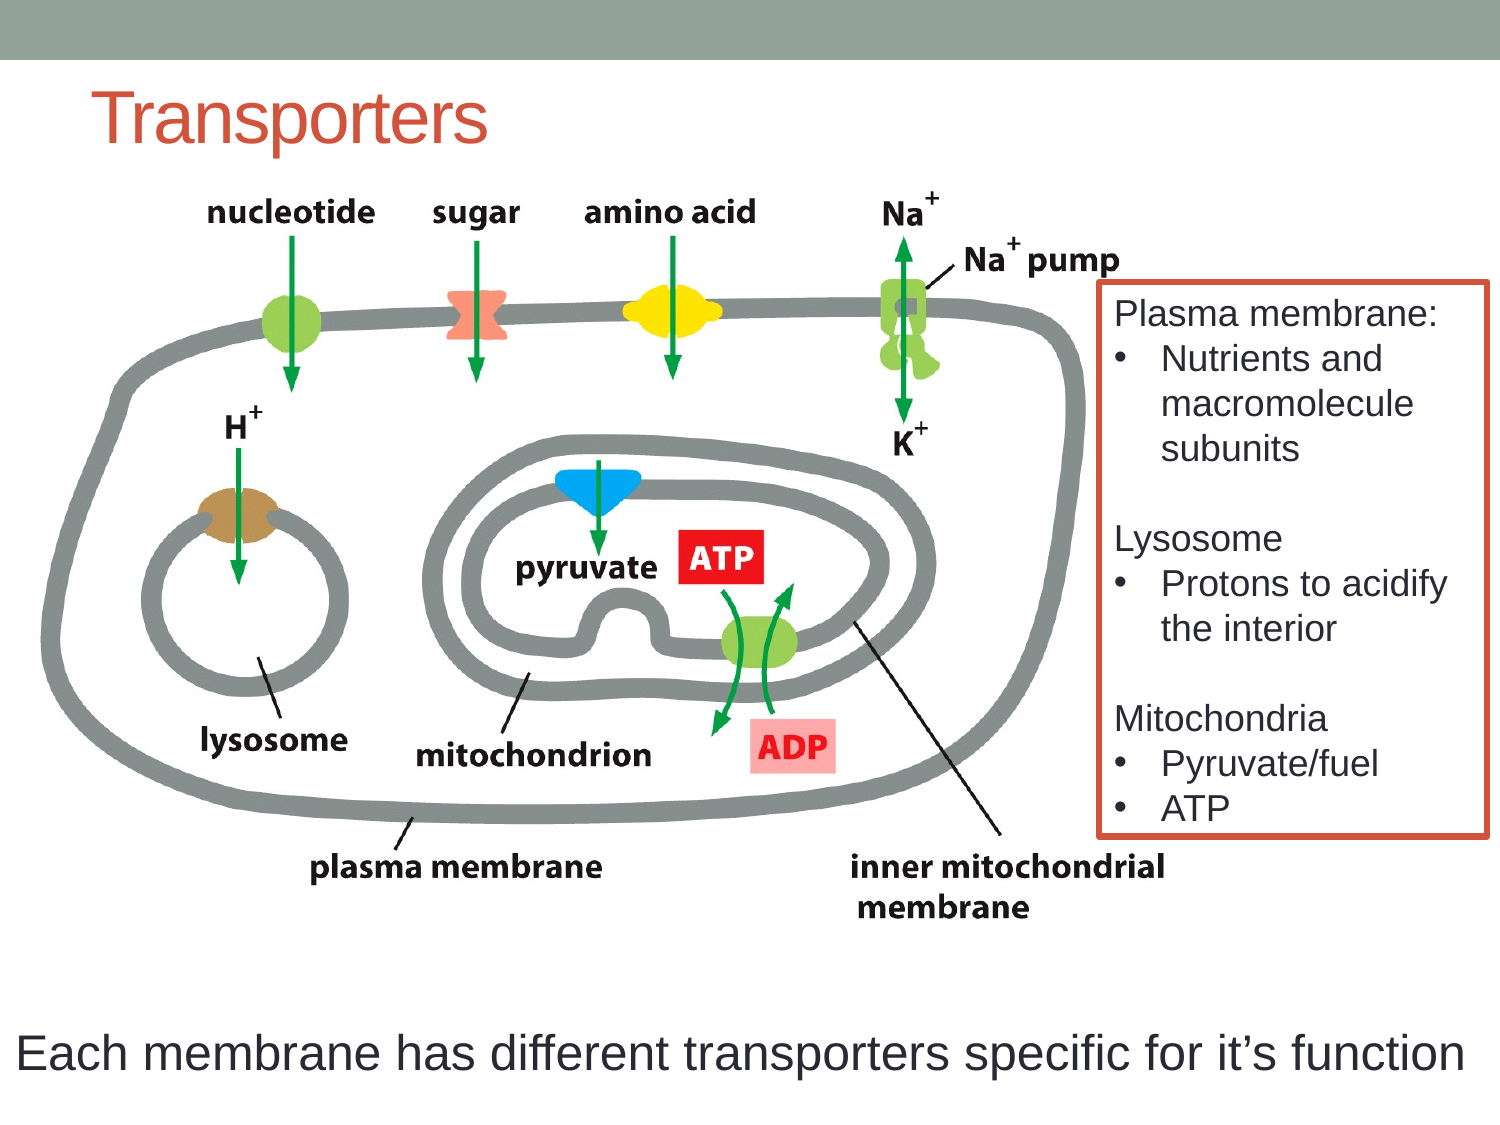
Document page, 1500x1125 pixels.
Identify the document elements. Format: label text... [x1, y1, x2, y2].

title Transporters [75, 32, 1425, 195]
list Each membrane has different transporters specific for it’s function [0, 1013, 1500, 1125]
picture [28, 181, 1174, 937]
text_box Plasma membrane: Nutrients and macromolecule subunits Lysosome Protons to acidify the interior Mitochondria Pyruvate/fuel ATP [1184, 281, 1488, 837]
